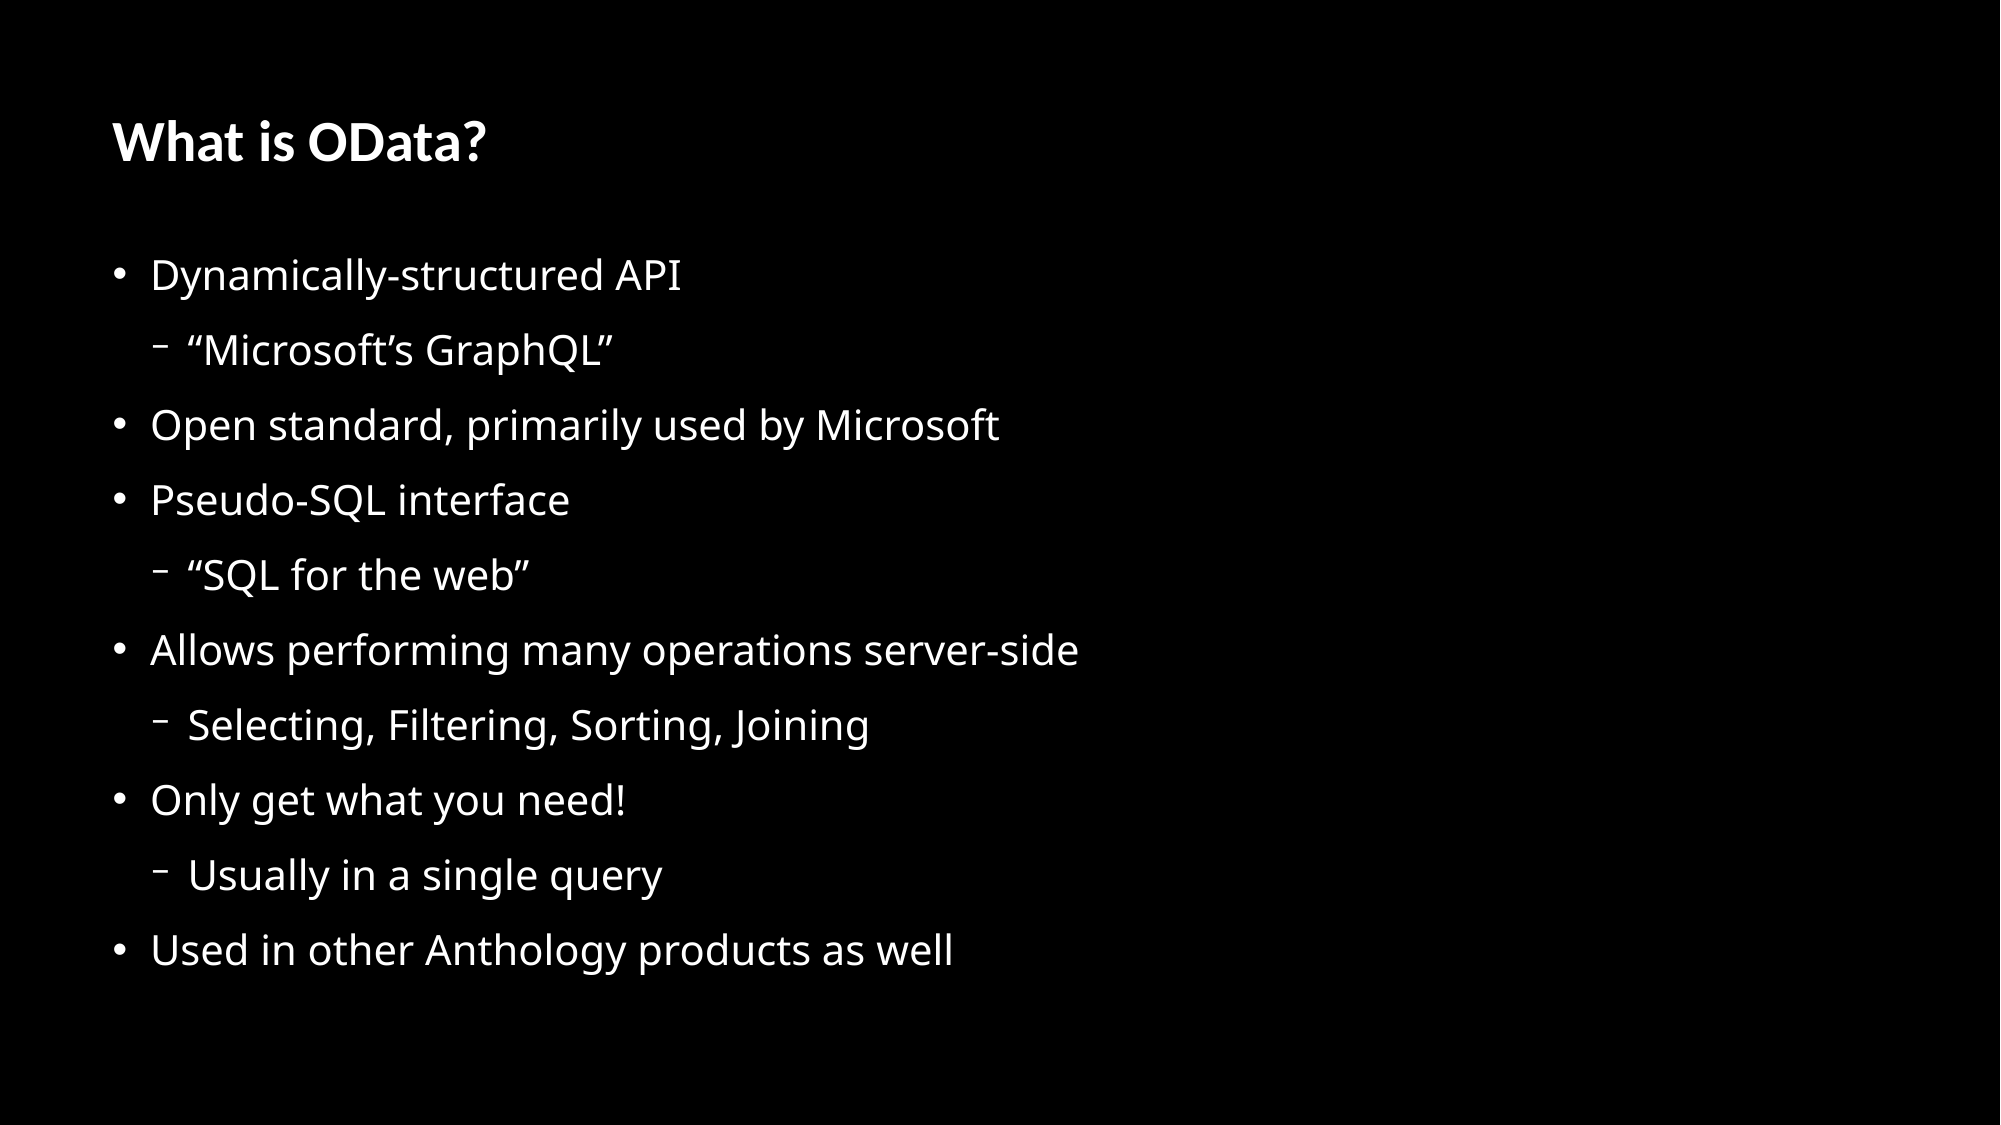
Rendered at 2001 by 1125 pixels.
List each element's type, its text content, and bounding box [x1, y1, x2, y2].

list Dynamically-structured API “Microsoft’s GraphQL” Open standard, primarily used by Microsoft Pseudo-SQL interface “SQL for the web” Allows performing many operations server-side Selecting, Filtering, Sorting, Joining Only get what you need! Usually in a single query Used in other Anthology products as well [112, 248, 1888, 1015]
title What is OData? [112, 47, 1888, 173]
